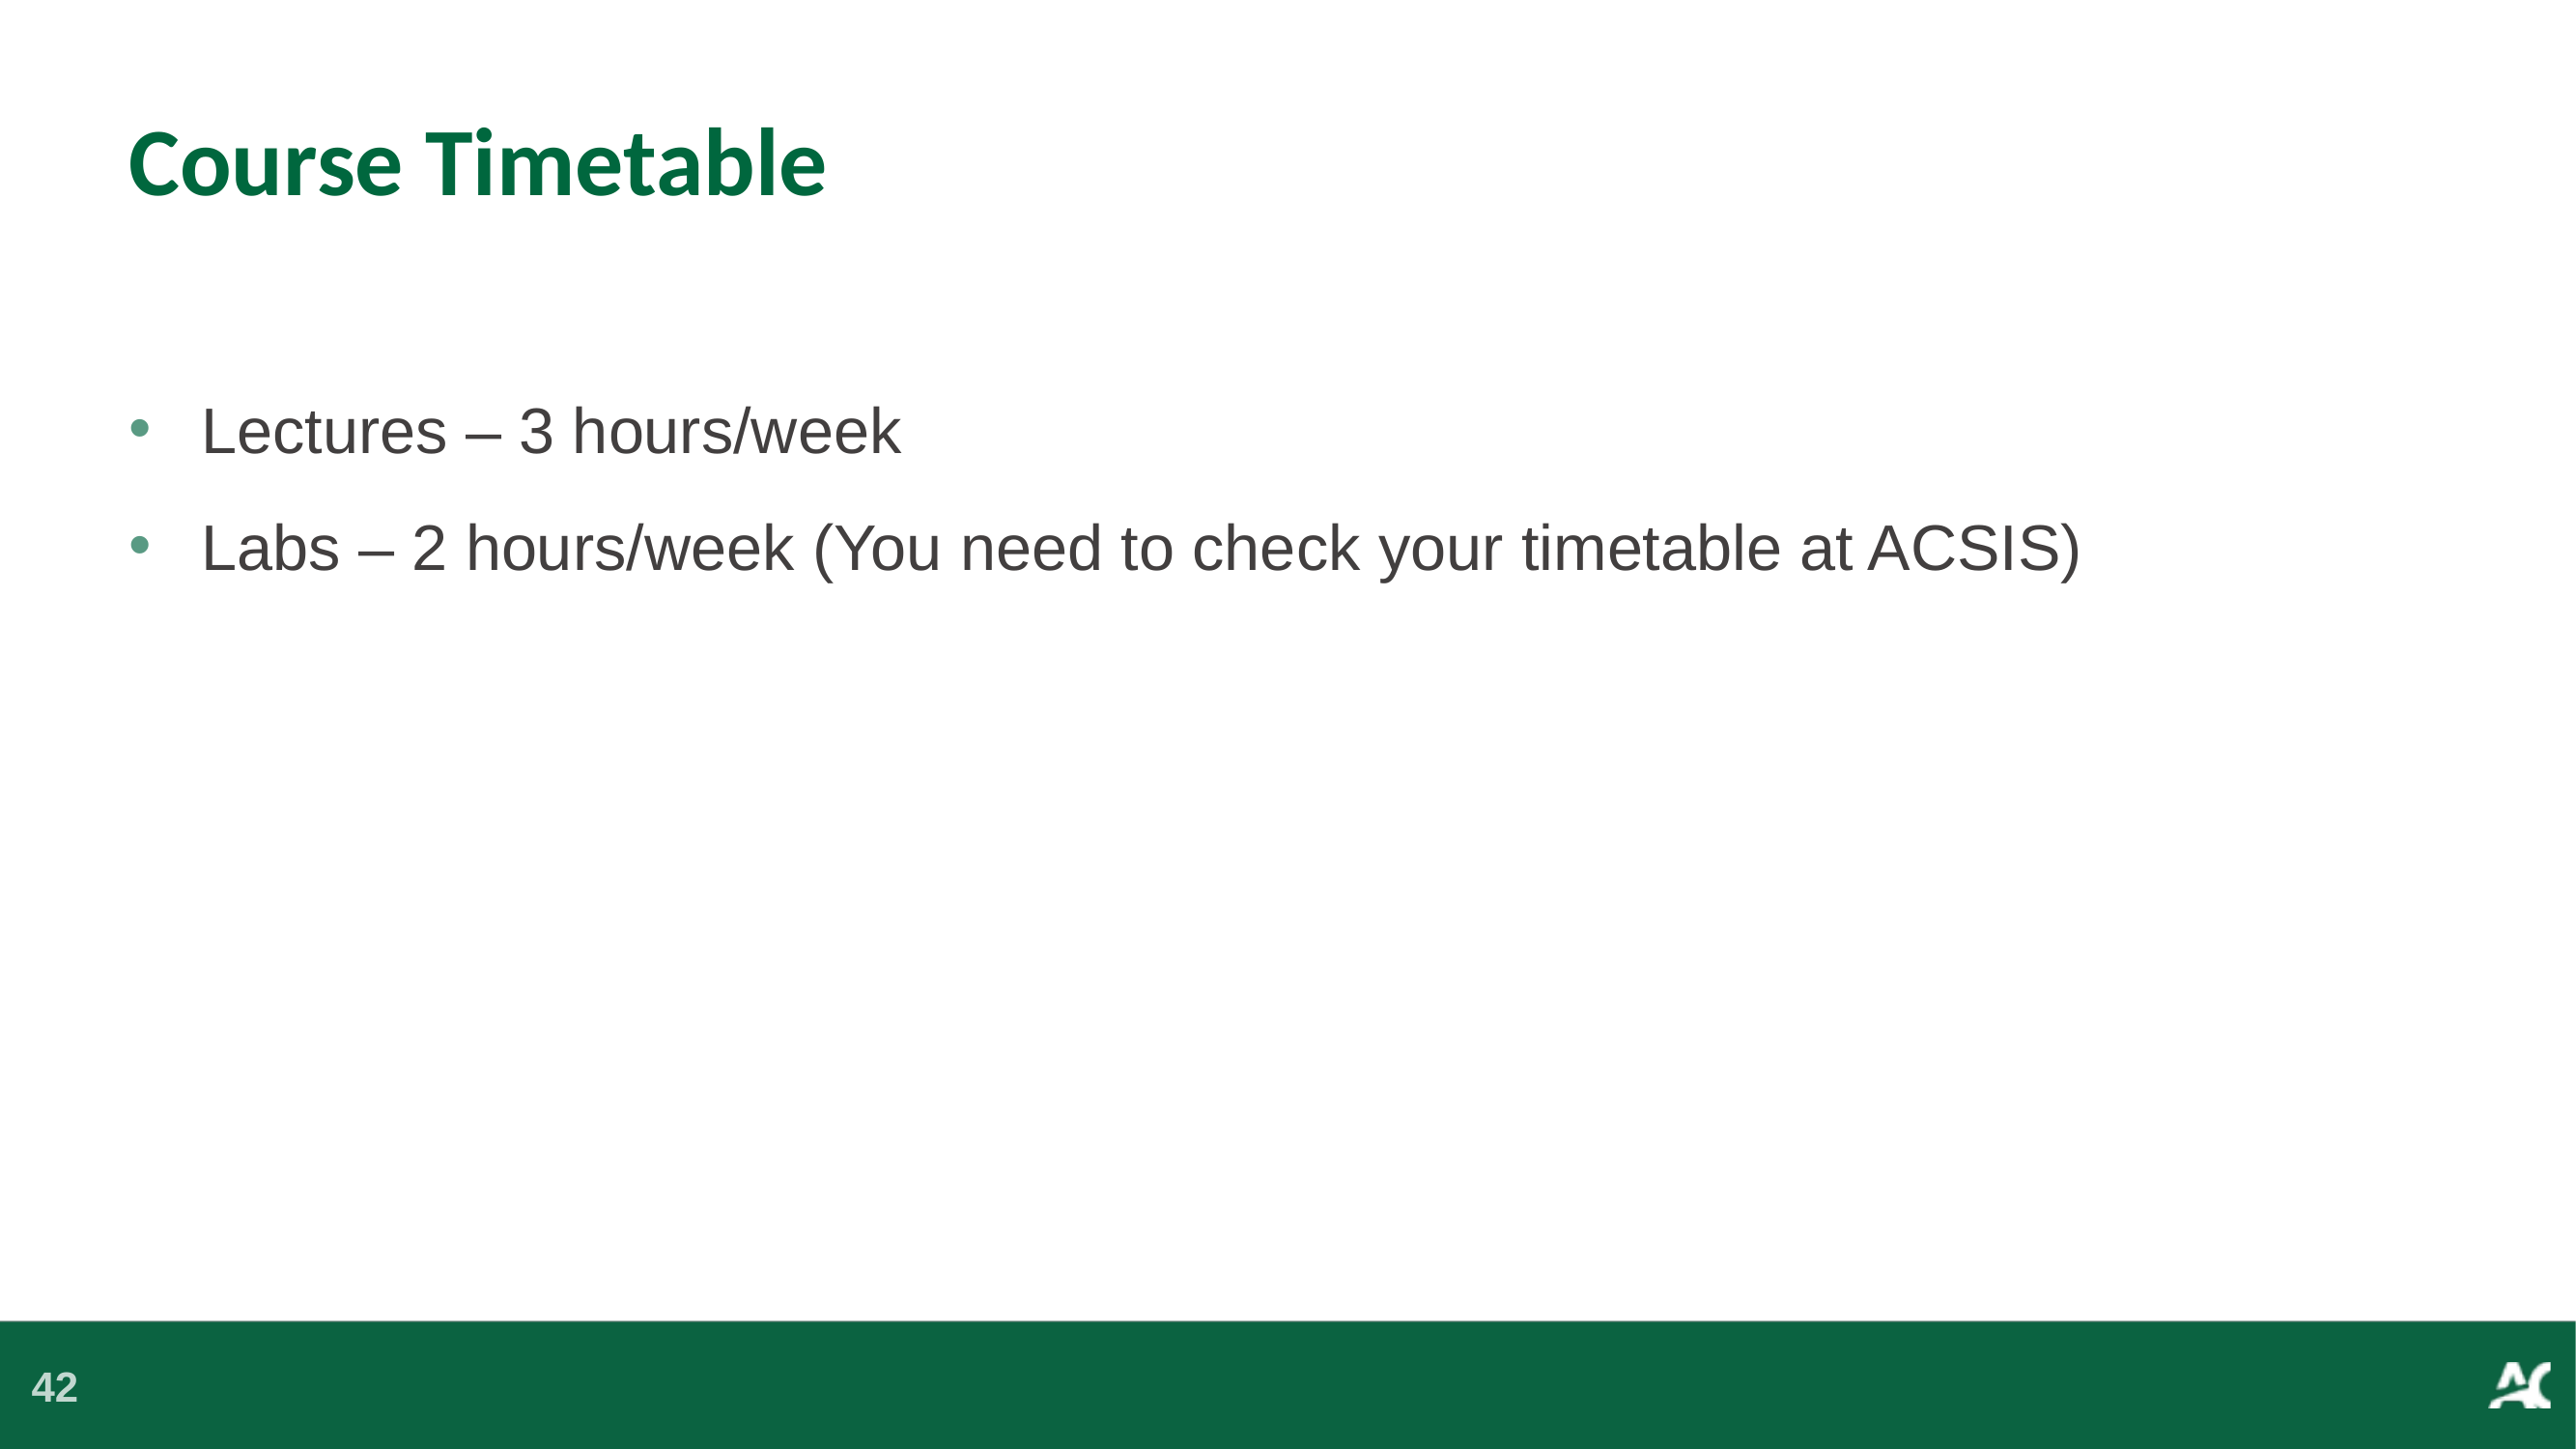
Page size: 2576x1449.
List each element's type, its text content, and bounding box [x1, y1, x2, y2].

list Lectures – 3 hours/week Labs – 2 hours/week (You need to check your timetable at ACSIS) [128, 381, 2488, 1195]
slide_number 42 [31, 1346, 116, 1424]
title Course Timetable [128, 122, 1630, 334]
